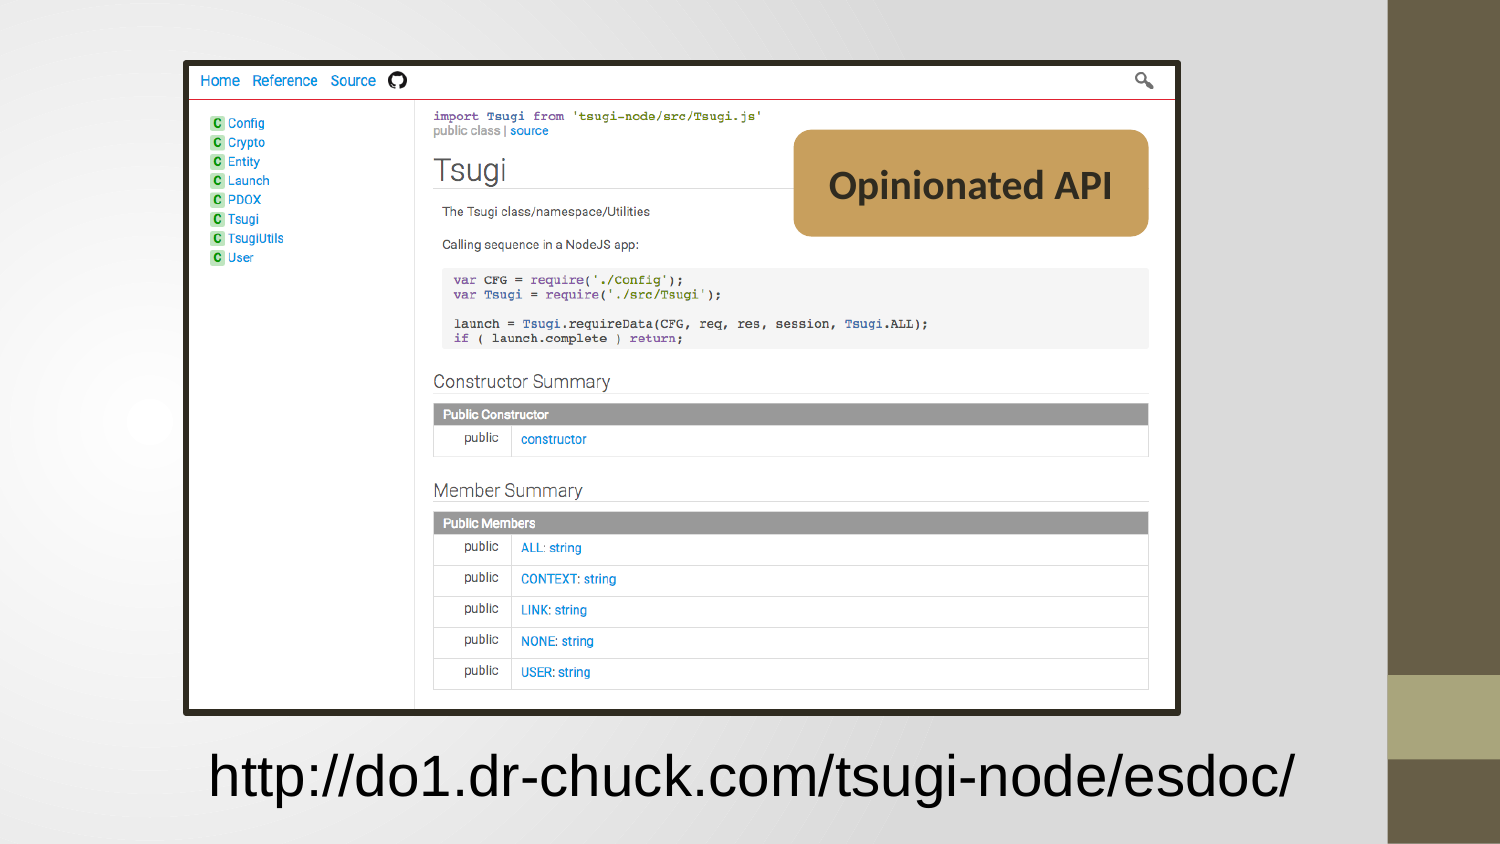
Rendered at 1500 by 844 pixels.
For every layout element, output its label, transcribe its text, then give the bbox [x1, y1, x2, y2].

text_box http://do1.dr-chuck.com/tsugi-node/esdoc/ [194, 730, 1313, 816]
picture [188, 65, 1176, 710]
